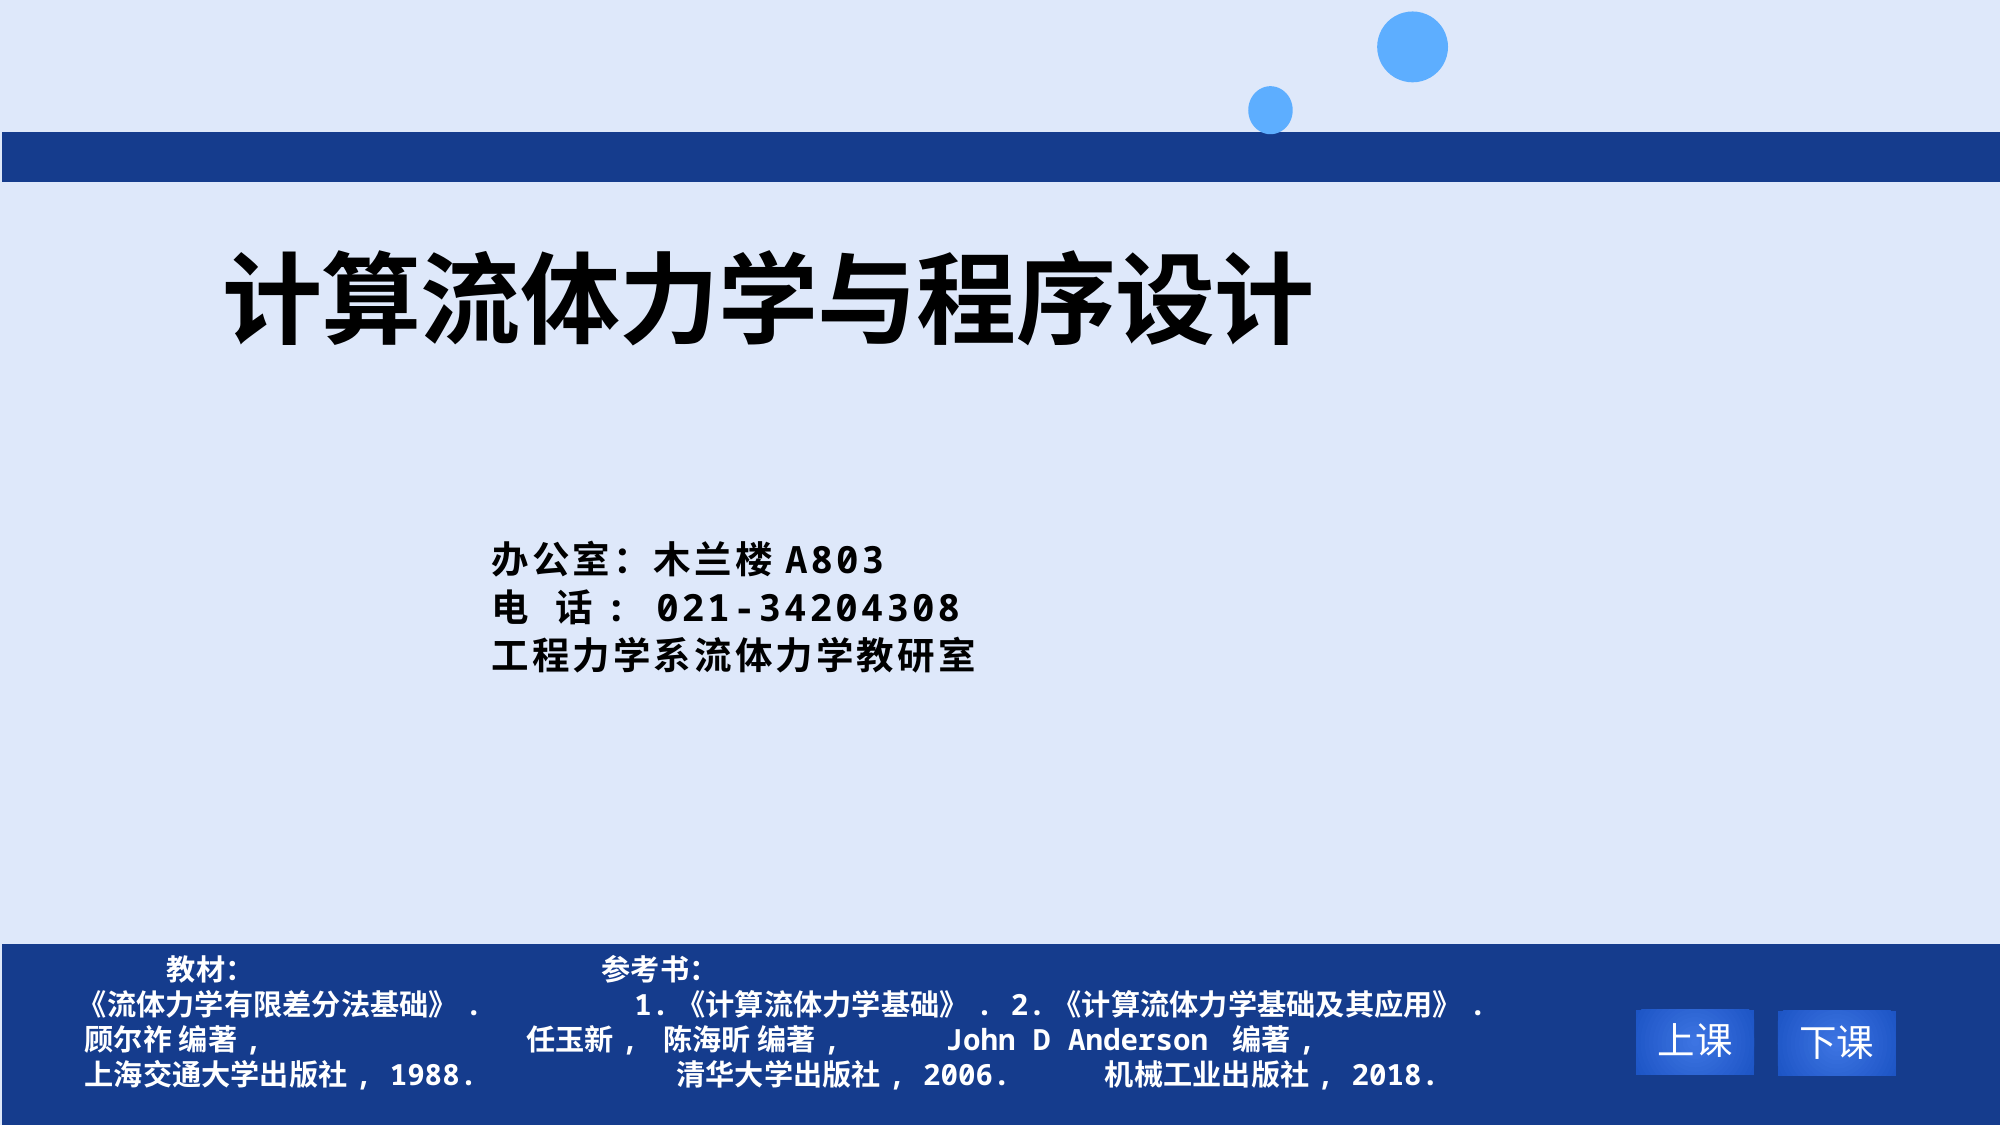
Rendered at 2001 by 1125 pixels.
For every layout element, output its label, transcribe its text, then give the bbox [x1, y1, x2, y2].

text_box [2, 132, 2000, 182]
text_box 上课 [1636, 1009, 1755, 1075]
text_box [1248, 86, 1293, 135]
text_box 教材： 参考书： 《流体力学有限差分法基础》. 1.《计算流体力学基础》. 2.《计算流体力学基础及其应用》. 顾尔祚 编著, 任玉新, 陈海昕 编著, John D Anderson 编著, 上海交通大学出版社, 1988. 清华大学出版社, 2006. 机械工业出版社, 2018. [2, 944, 2000, 1125]
subtitle 办公室：木兰楼A803 电 话: 021-34204308 工程力学系流体力学教研室 [326, 533, 1024, 721]
text_box [1377, 11, 1449, 83]
text_box 下课 [1777, 1010, 1896, 1076]
title 计算流体力学与程序设计 [149, 182, 1388, 365]
